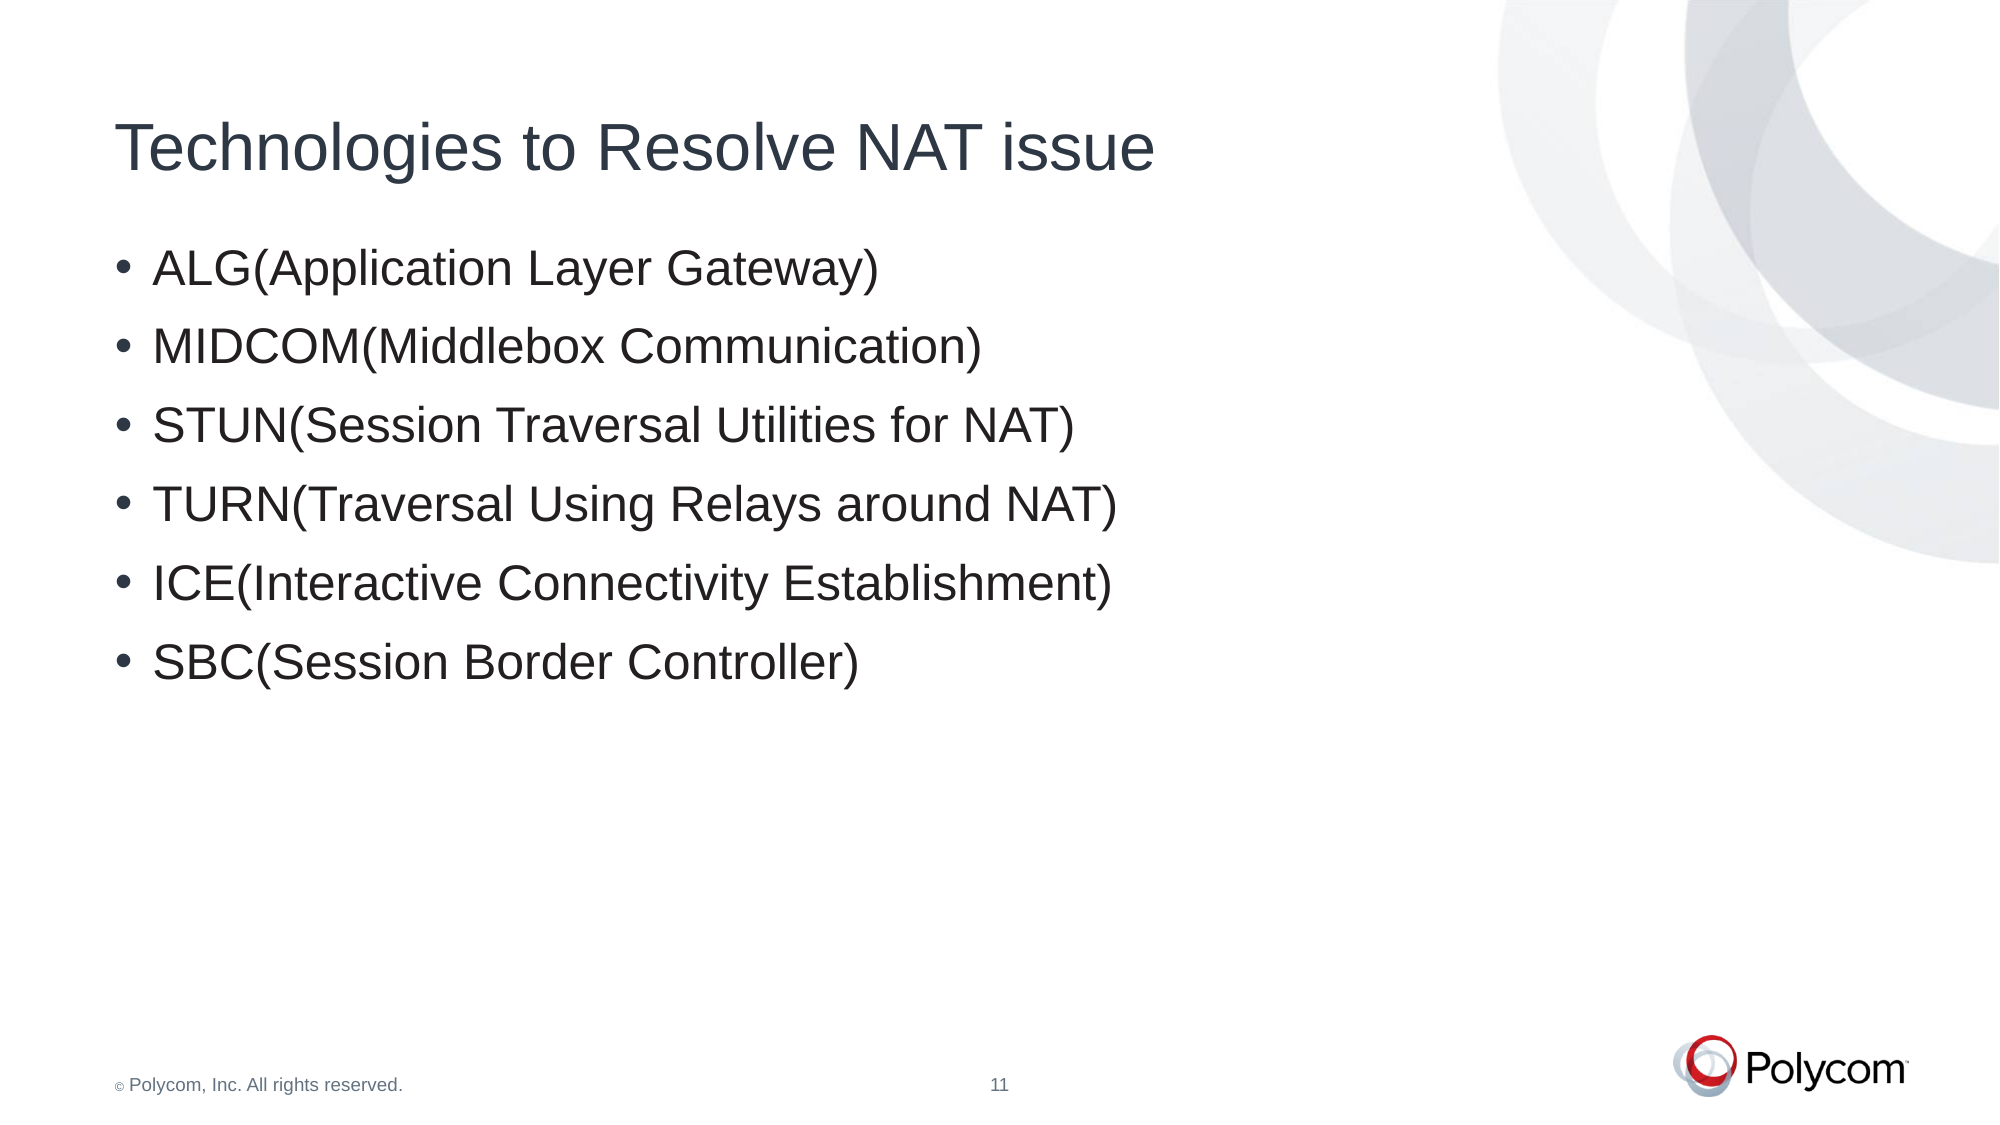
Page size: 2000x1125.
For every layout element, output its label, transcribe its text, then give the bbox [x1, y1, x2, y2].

picture [1010, 0, 2000, 584]
title Technologies to Resolve NAT issue [99, 87, 1900, 193]
picture [1673, 1035, 1909, 1097]
list ALG(Application Layer Gateway) MIDCOM(Middlebox Communication) STUN(Session Traversal Utilities for NAT) TURN(Traversal Using Relays around NAT) ICE(Interactive Connectivity Establishment) SBC(Session Border Controller) [99, 234, 1900, 1002]
